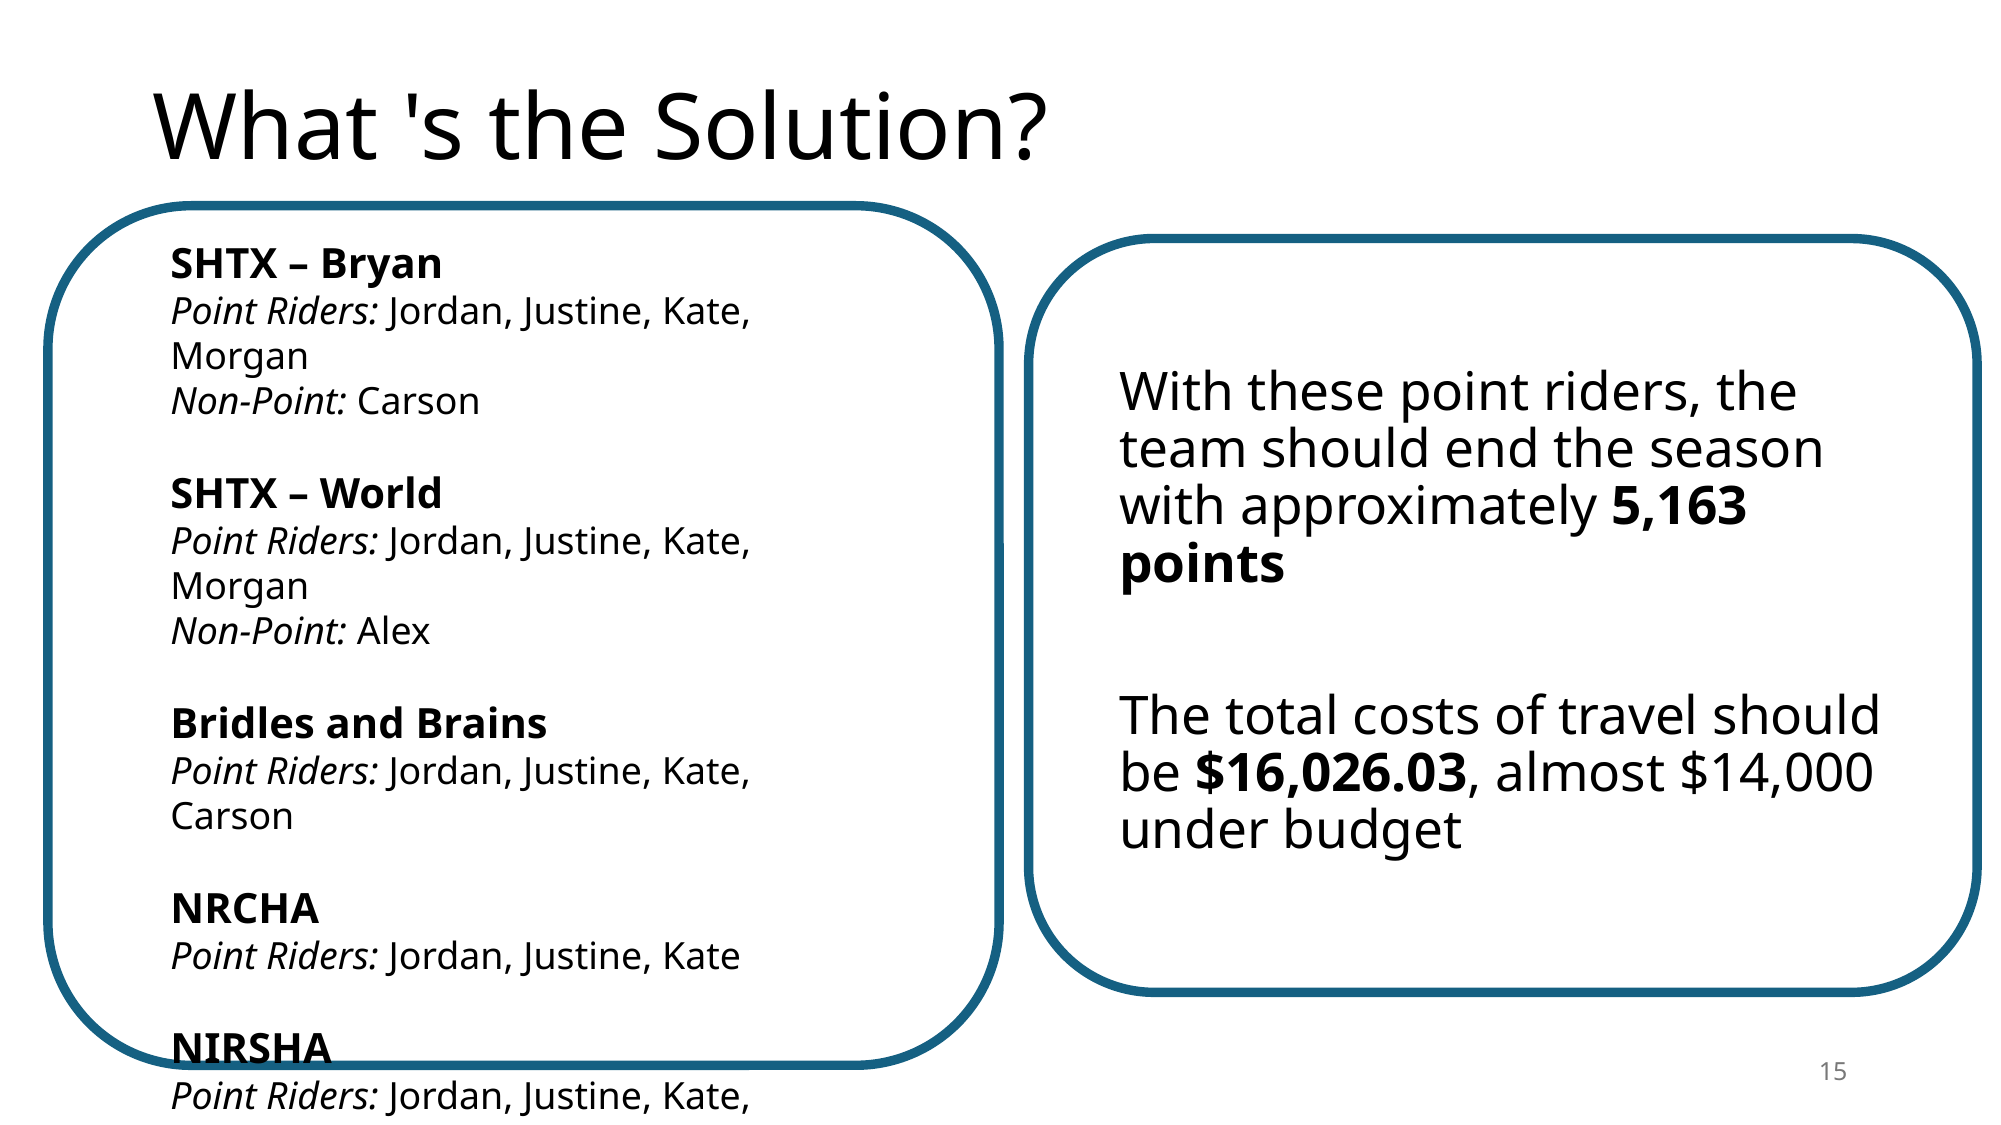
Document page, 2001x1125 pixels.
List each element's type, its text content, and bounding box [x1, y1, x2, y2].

list With these point riders, the team should end the season with approximately 5,163 points The total costs of travel should be $16,026.03, almost $14,000 under budget [1104, 357, 1902, 875]
text_box SHTX – Bryan Point Riders: Jordan, Justine, Kate, Morgan Non-Point: Carson SHTX – World Point Riders: Jordan, Justine, Kate, Morgan Non-Point: Alex Bridles and Brains Point Riders: Jordan, Justine, Kate, Carson NRCHA Point Riders: Jordan, Justine, Kate NIRSHA Point Riders: Jordan, Justine, Kate, Morgan Non-Point: Alex [155, 229, 891, 1125]
text_box [891, 239, 1001, 1063]
text_box [1026, 237, 1979, 994]
slide_number 15 [1412, 1042, 1863, 1103]
text_box [46, 214, 155, 1063]
title What 's the Solution? [137, 21, 1863, 239]
